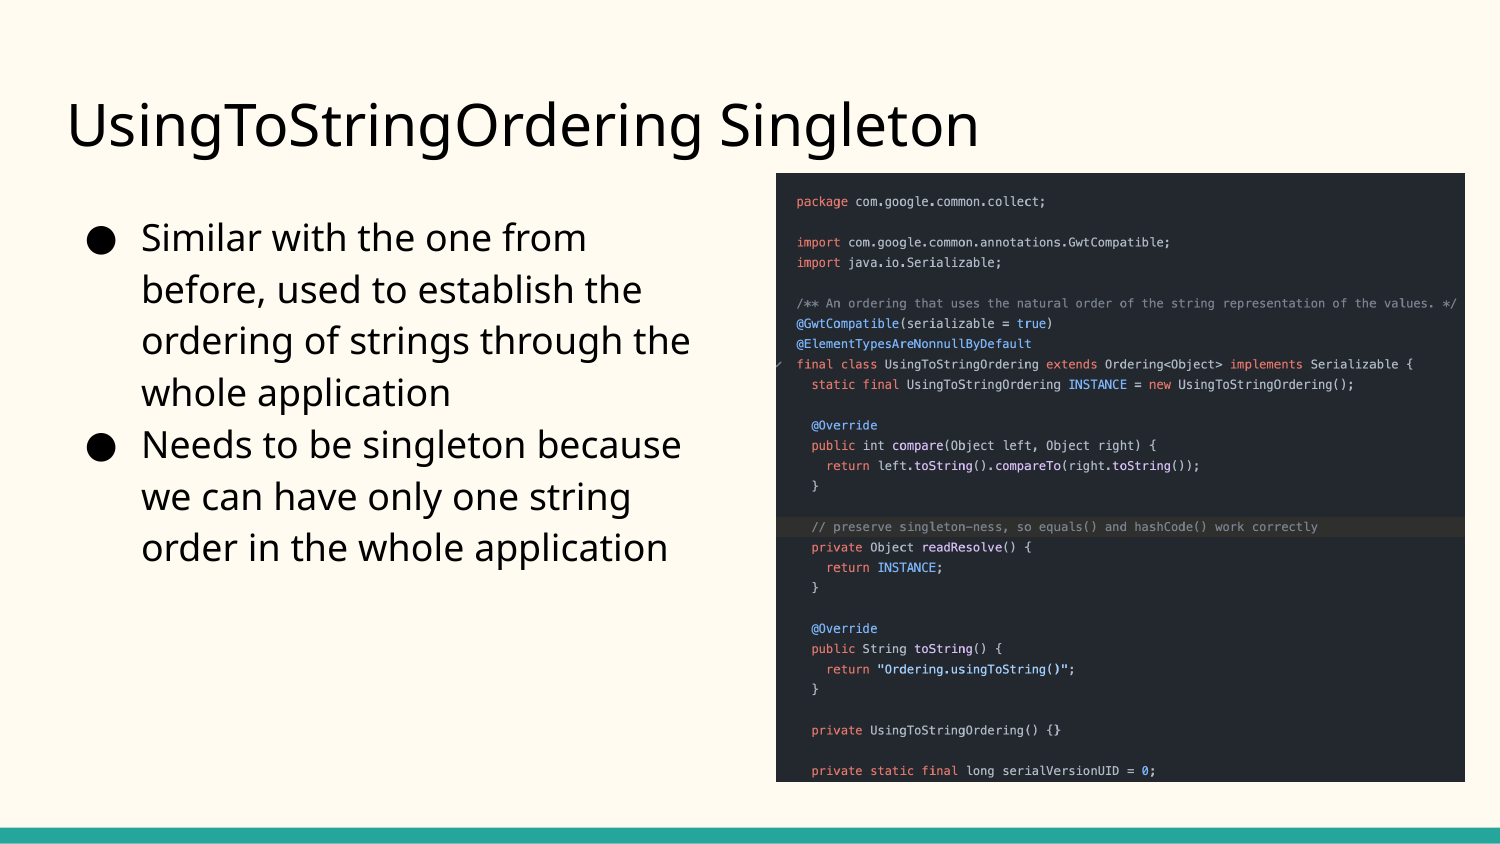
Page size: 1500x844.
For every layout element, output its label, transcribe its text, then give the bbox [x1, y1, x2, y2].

list Similar with the one from before, used to establish the ordering of strings through the whole application Needs to be singleton because we can have only one string order in the whole application [51, 192, 732, 750]
picture [776, 173, 1465, 782]
title UsingToStringOrdering Singleton [51, 72, 1449, 174]
